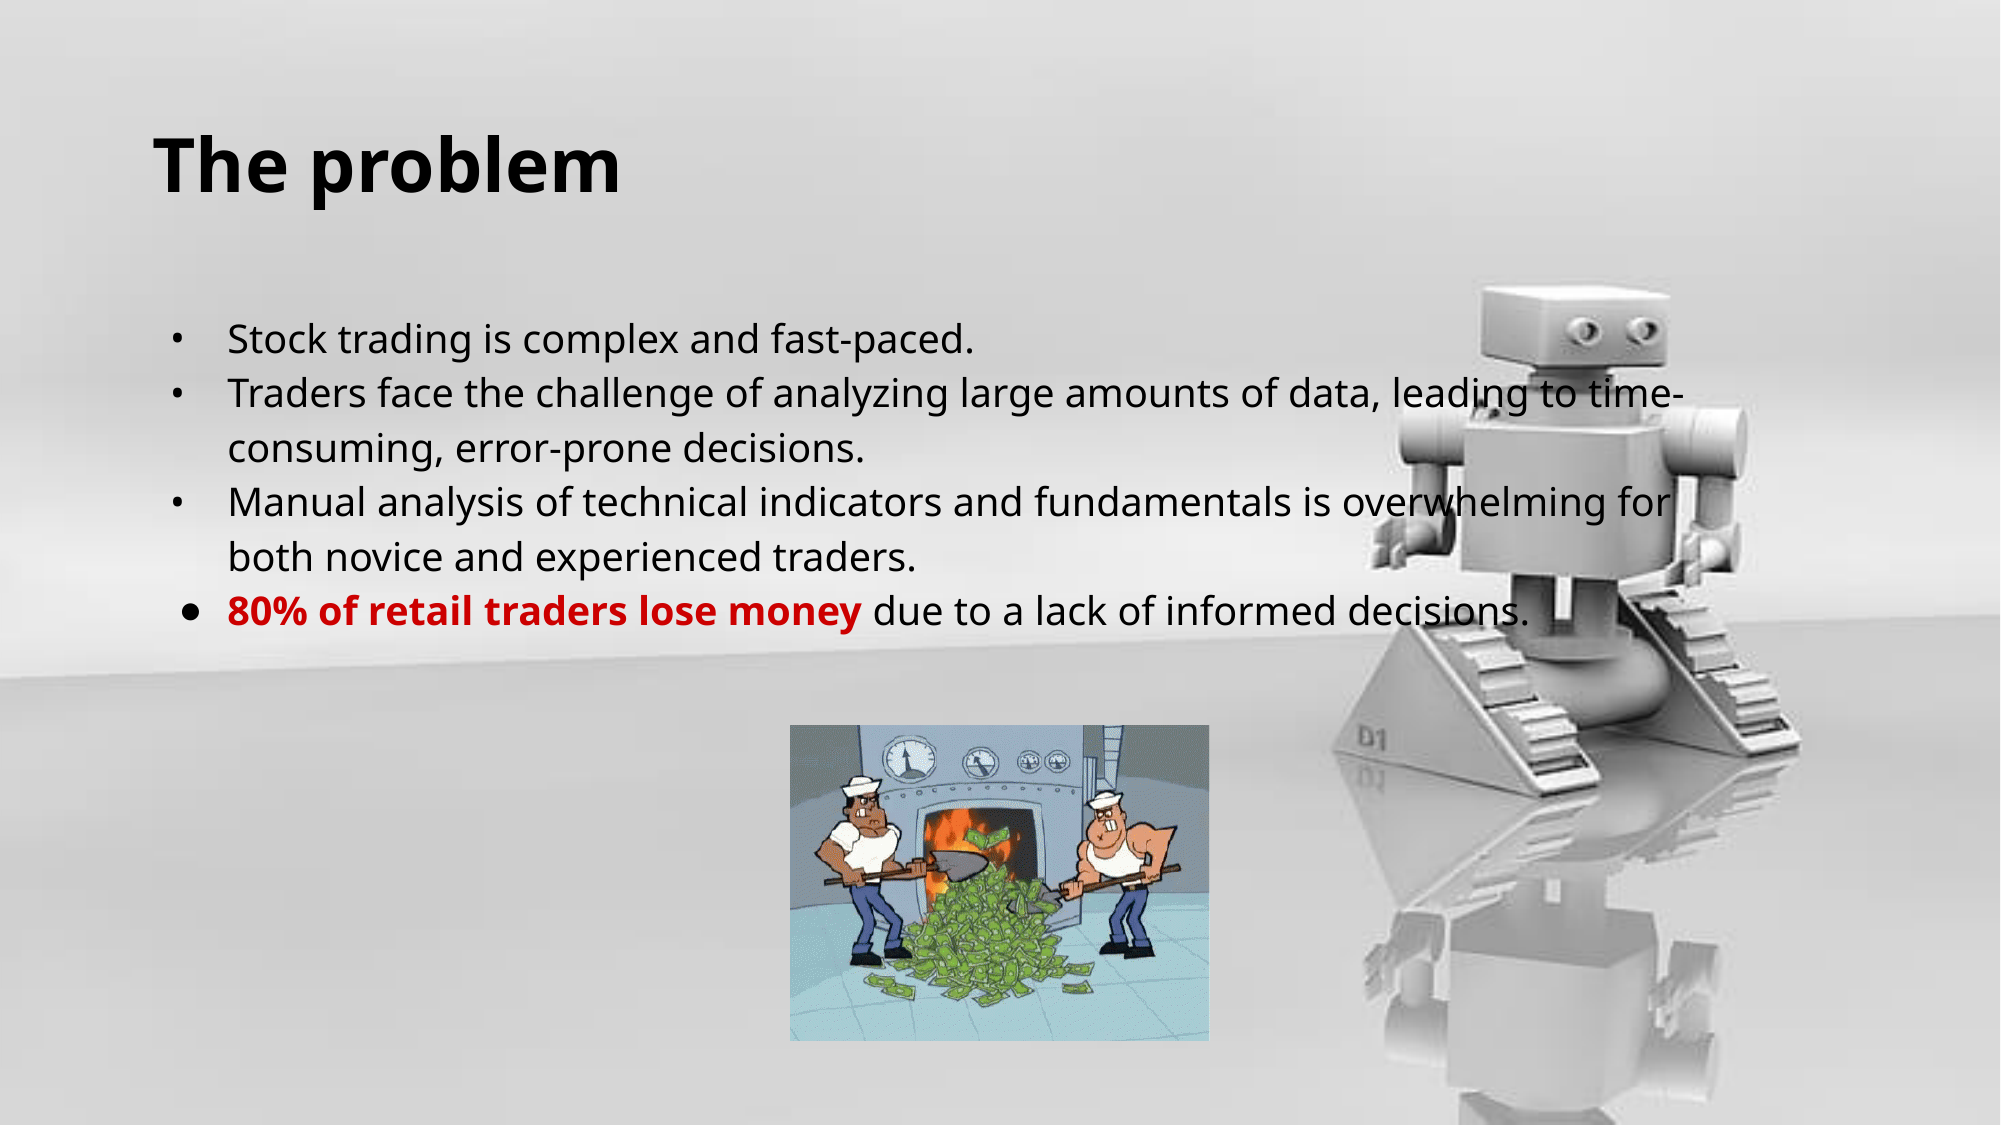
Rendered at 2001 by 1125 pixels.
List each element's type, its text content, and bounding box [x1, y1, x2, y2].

list Stock trading is complex and fast-paced. Traders face the challenge of analyzing large amounts of data, leading to time-consuming, error-prone decisions. Manual analysis of technical indicators and fundamentals is overwhelming for both novice and experienced traders. 80% of retail traders lose money due to a lack of informed decisions. [137, 299, 1712, 726]
title The problem [137, 59, 1863, 278]
picture [0, 0, 2001, 1125]
